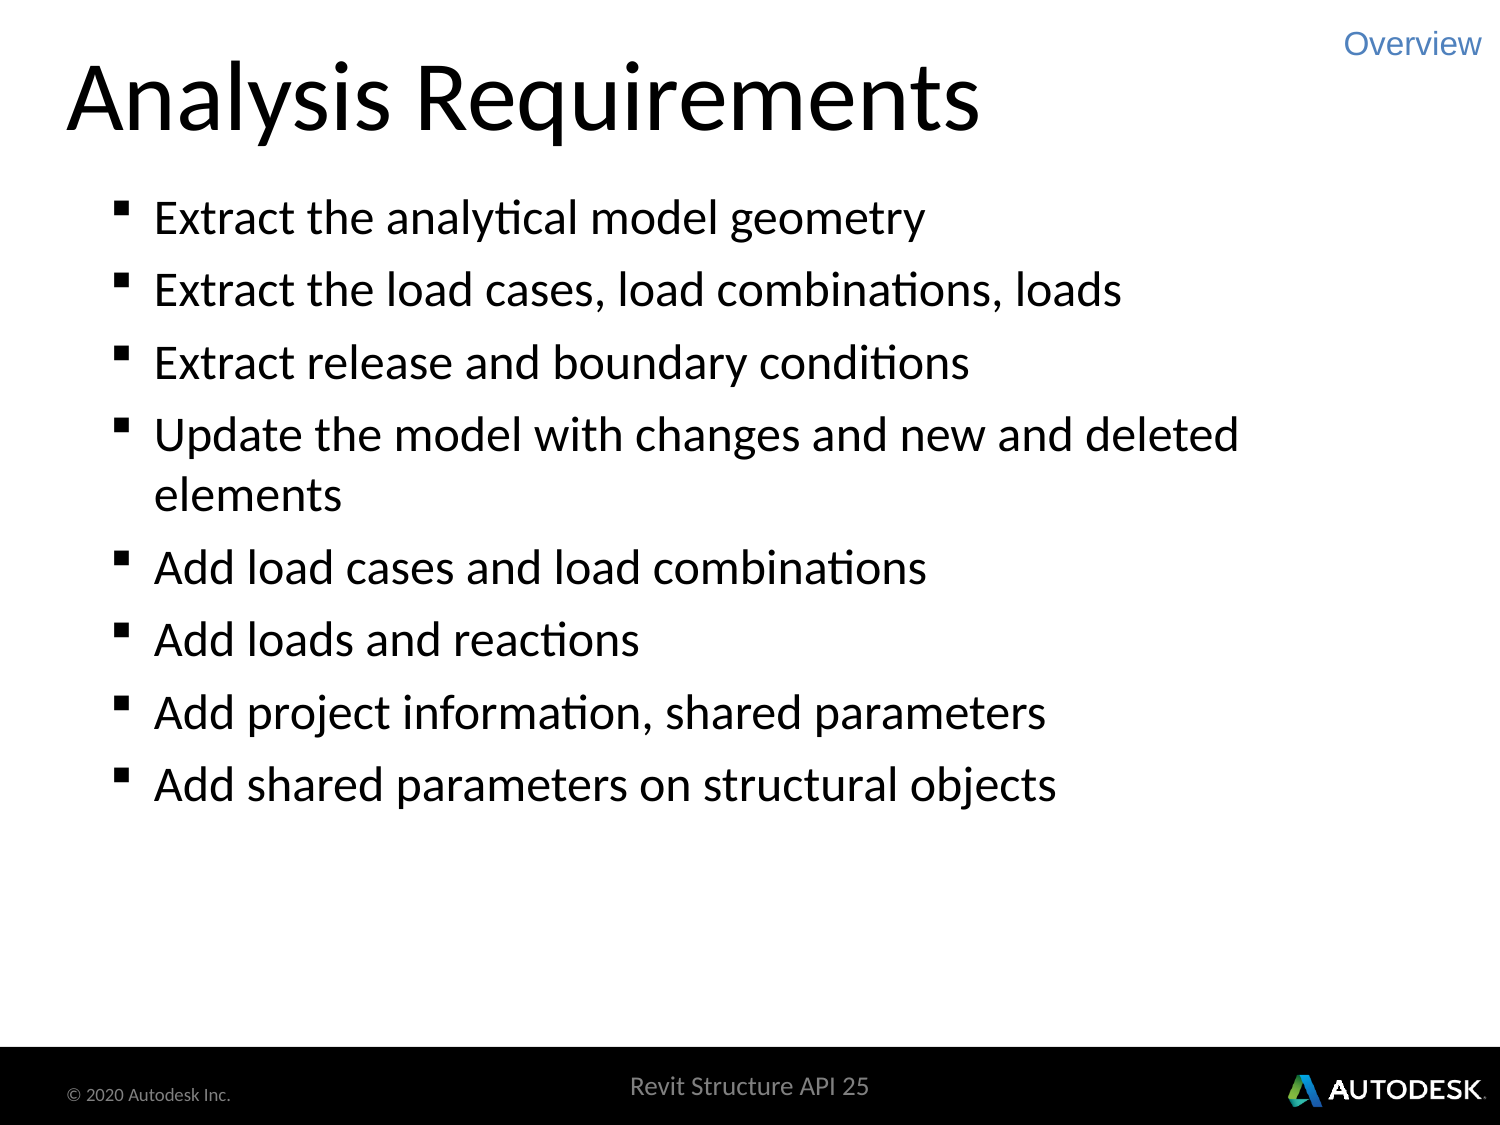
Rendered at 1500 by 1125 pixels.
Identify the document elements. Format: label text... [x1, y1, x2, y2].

text_box Overview [1151, 22, 1483, 63]
list Extract the analytical model geometry Extract the load cases, load combinations, loads Extract release and boundary conditions Update the model with changes and new and deleted elements Add load cases and load combinations Add loads and reactions Add project information, shared parameters Add shared parameters on structural objects [51, 176, 1420, 1024]
picture [0, 1046, 1500, 1125]
title Analysis Requirements [51, 23, 1418, 144]
